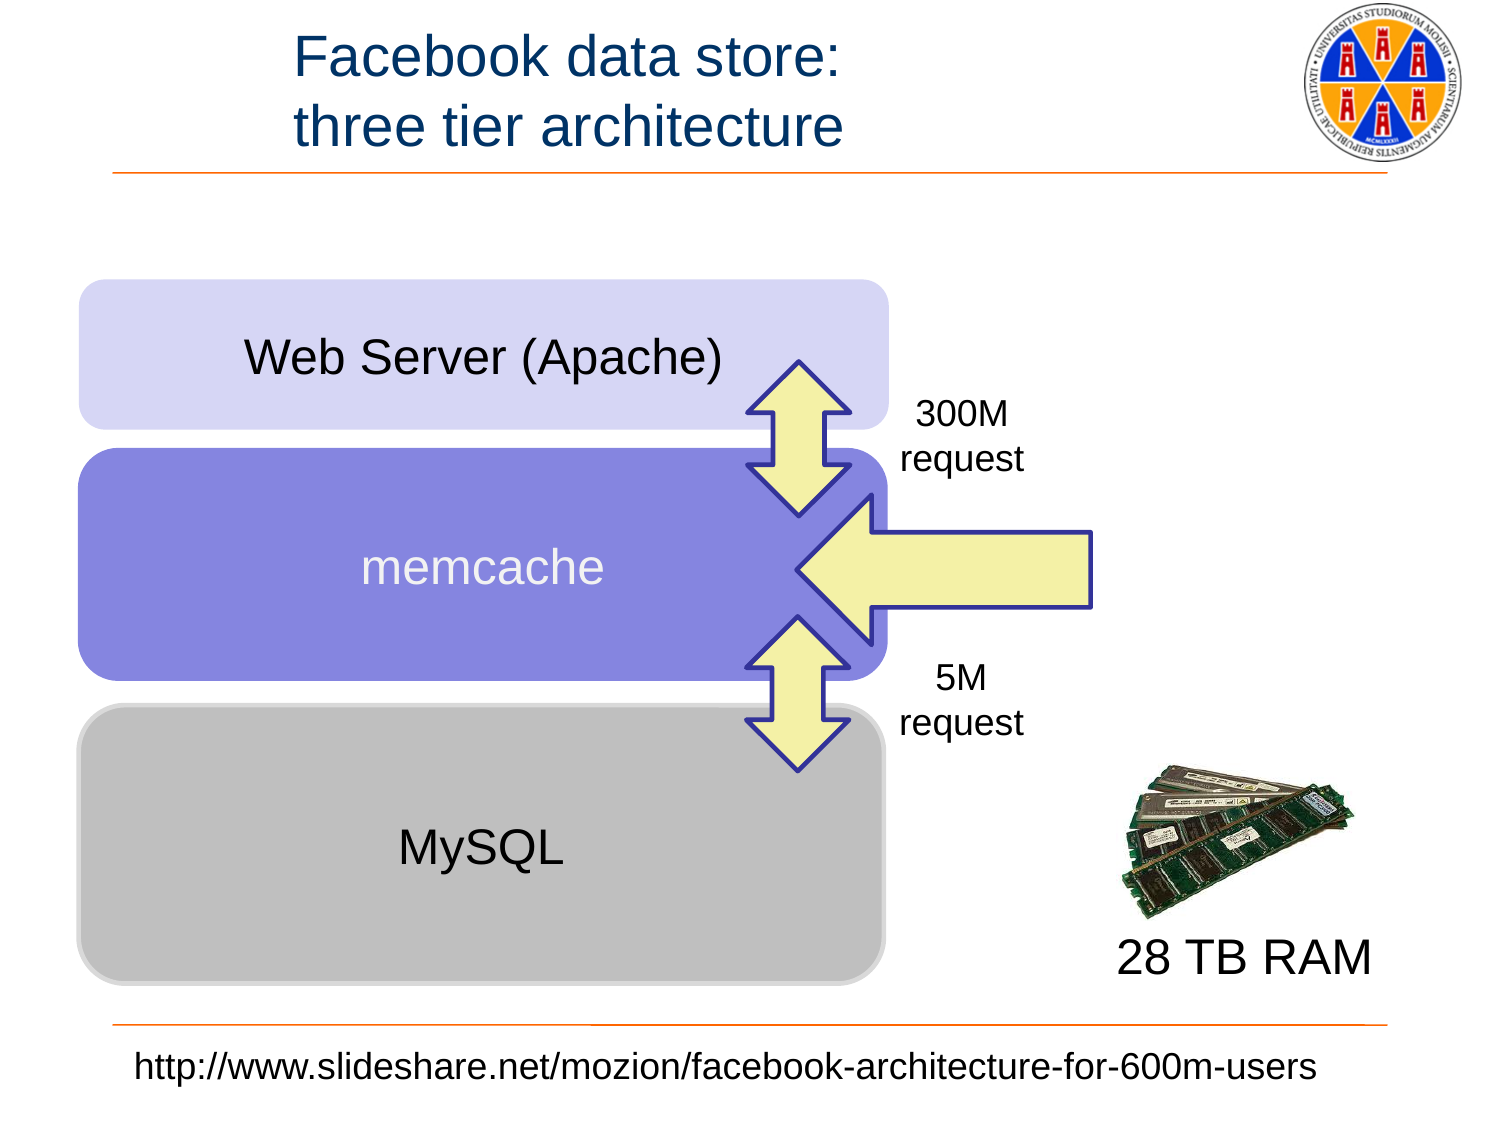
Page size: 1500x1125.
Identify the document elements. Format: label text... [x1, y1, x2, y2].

text_box [746, 616, 850, 772]
text_box memcache [80, 450, 886, 679]
title Facebook data store: three tier architecture [278, 18, 1211, 157]
text_box [747, 361, 851, 517]
text_box Web Server (Apache) [81, 281, 887, 428]
text_box 5M request [877, 645, 1046, 750]
text_box 28 TB RAM [1048, 916, 1441, 992]
picture [1115, 763, 1356, 921]
text_box [796, 494, 1091, 645]
text_box MySQL [78, 705, 884, 984]
picture [1269, 0, 1500, 166]
text_box http://www.slideshare.net/mozion/facebook-architecture-for-600m-users [119, 1034, 1333, 1095]
text_box 300M request [879, 381, 1046, 487]
